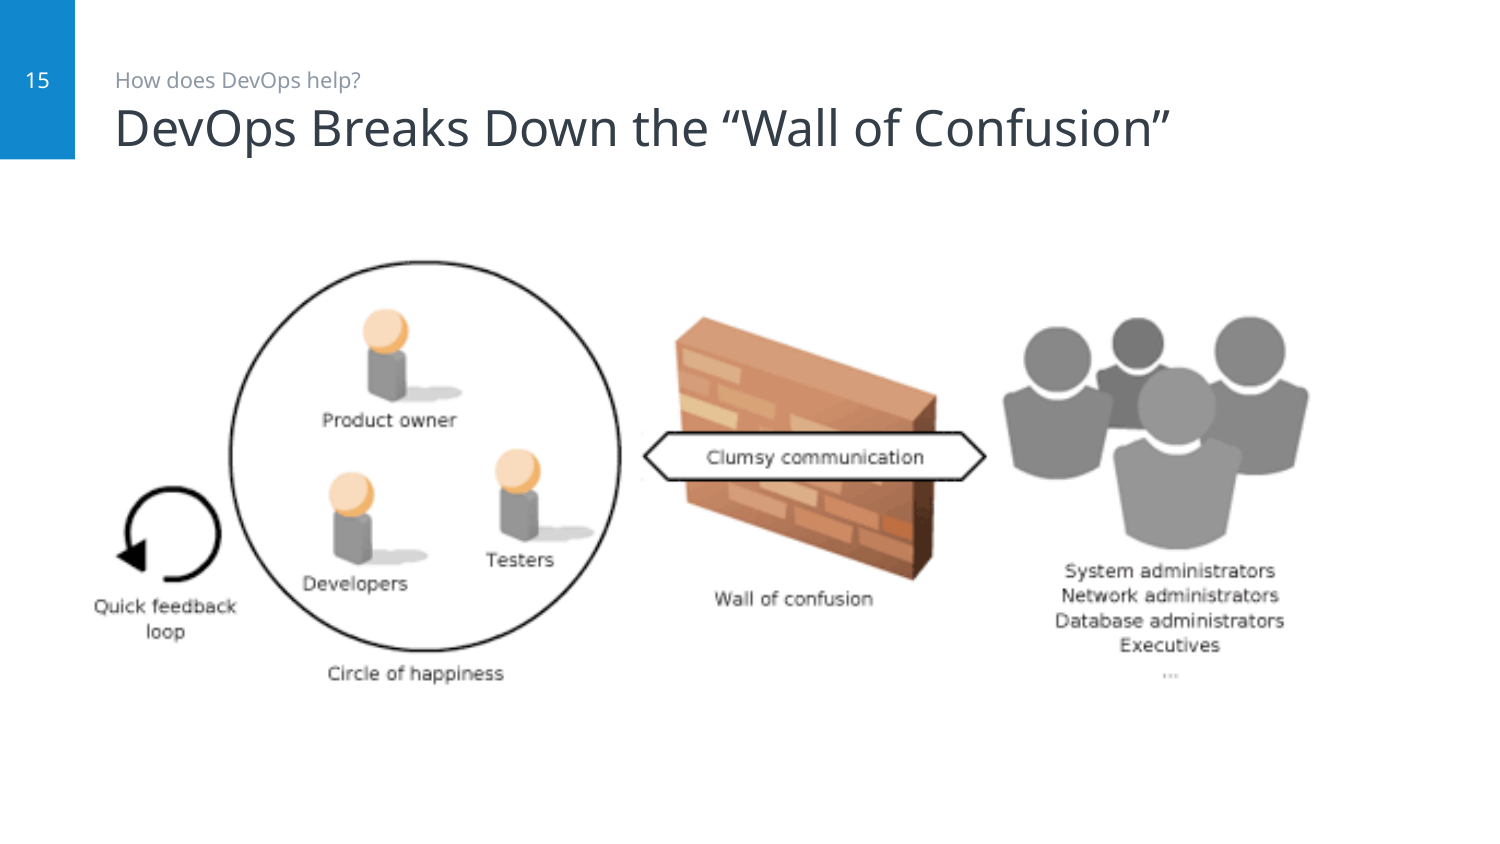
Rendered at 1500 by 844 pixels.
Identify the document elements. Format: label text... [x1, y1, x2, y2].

list How does DevOps help? [99, 59, 925, 113]
picture [43, 195, 1376, 719]
slide_number 15 [0, 59, 75, 105]
title DevOps Breaks Down the “Wall of Confusion” [99, 56, 1350, 194]
